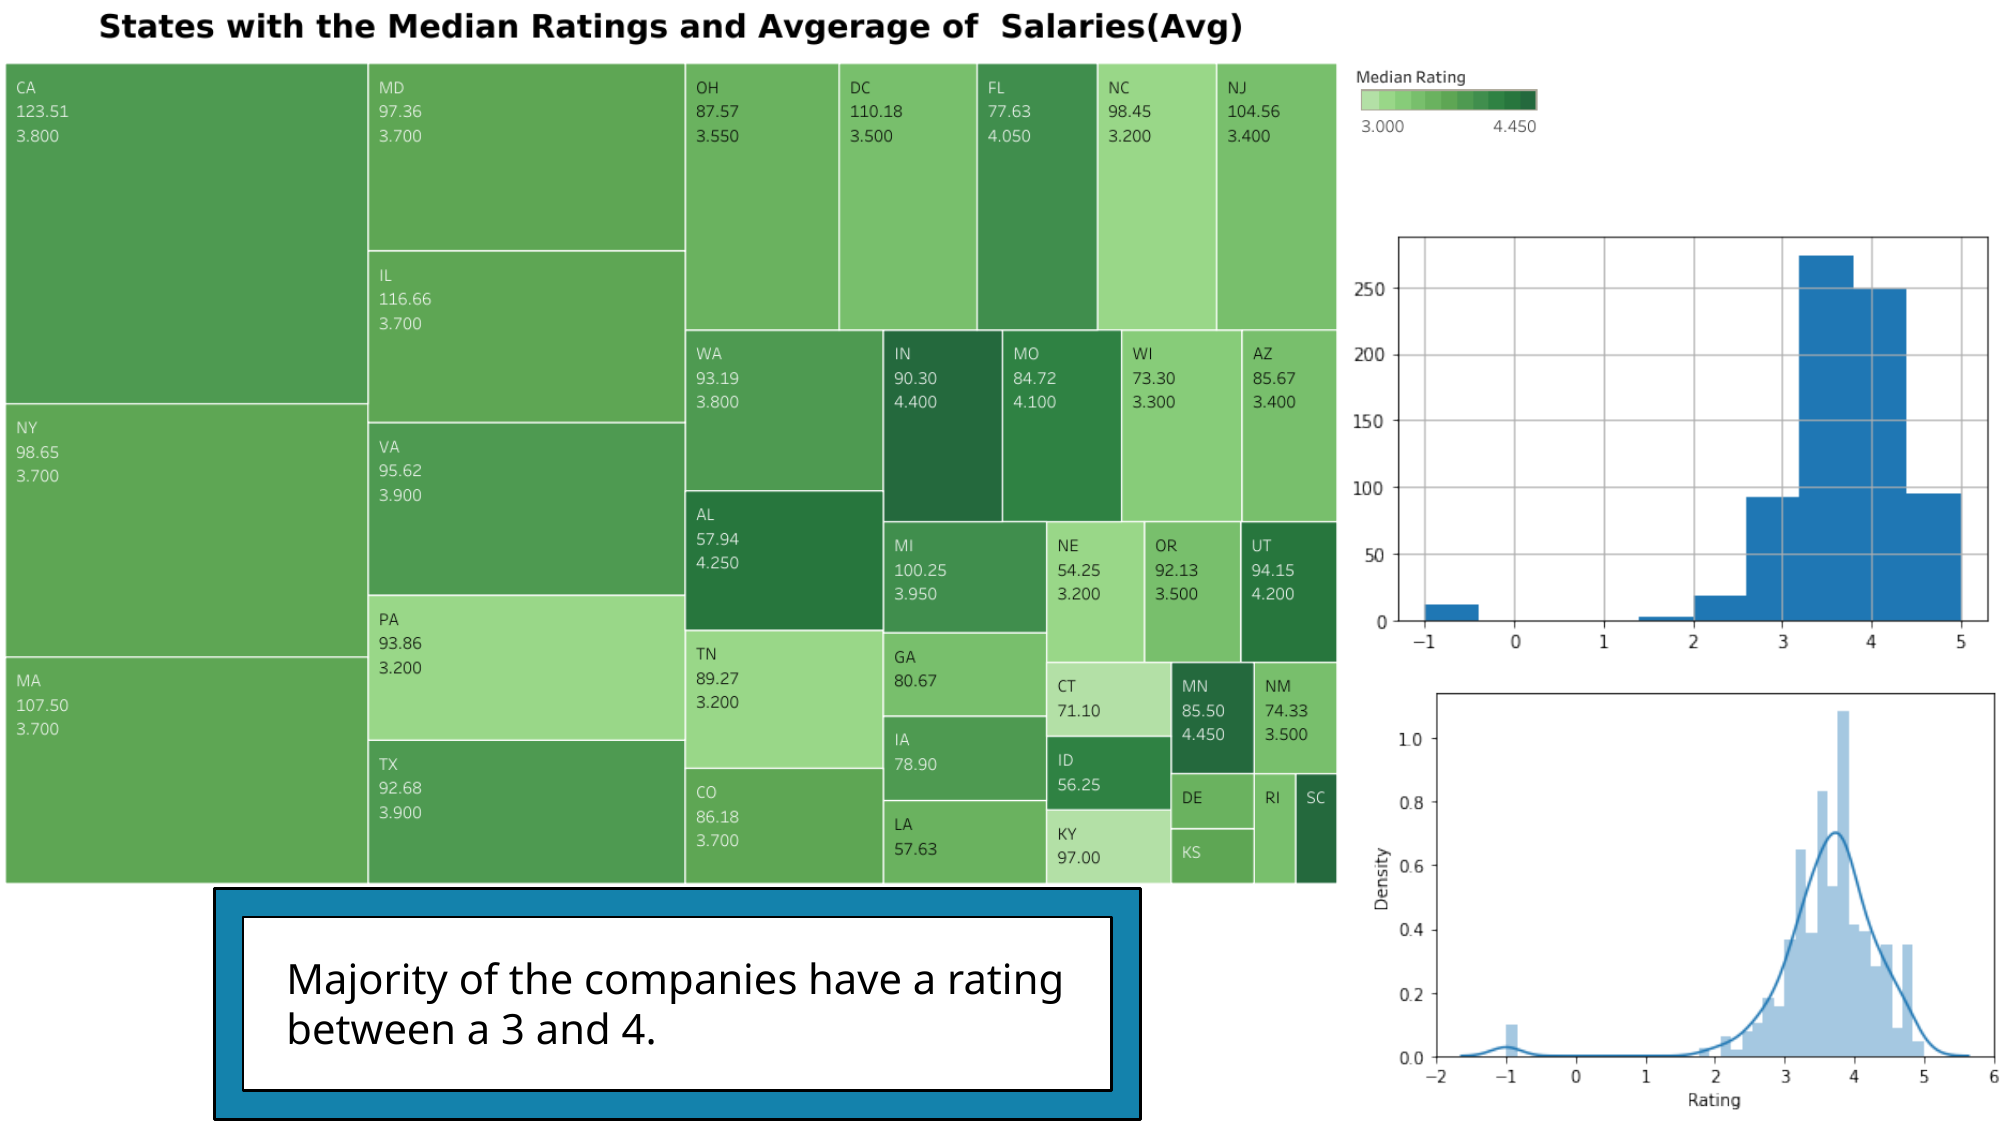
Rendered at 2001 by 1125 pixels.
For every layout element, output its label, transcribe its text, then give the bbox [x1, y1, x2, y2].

picture [0, 0, 2000, 1120]
text_box Majority of the companies have a rating between a 3 and 4. [271, 945, 1110, 1061]
text_box [213, 896, 1142, 1121]
